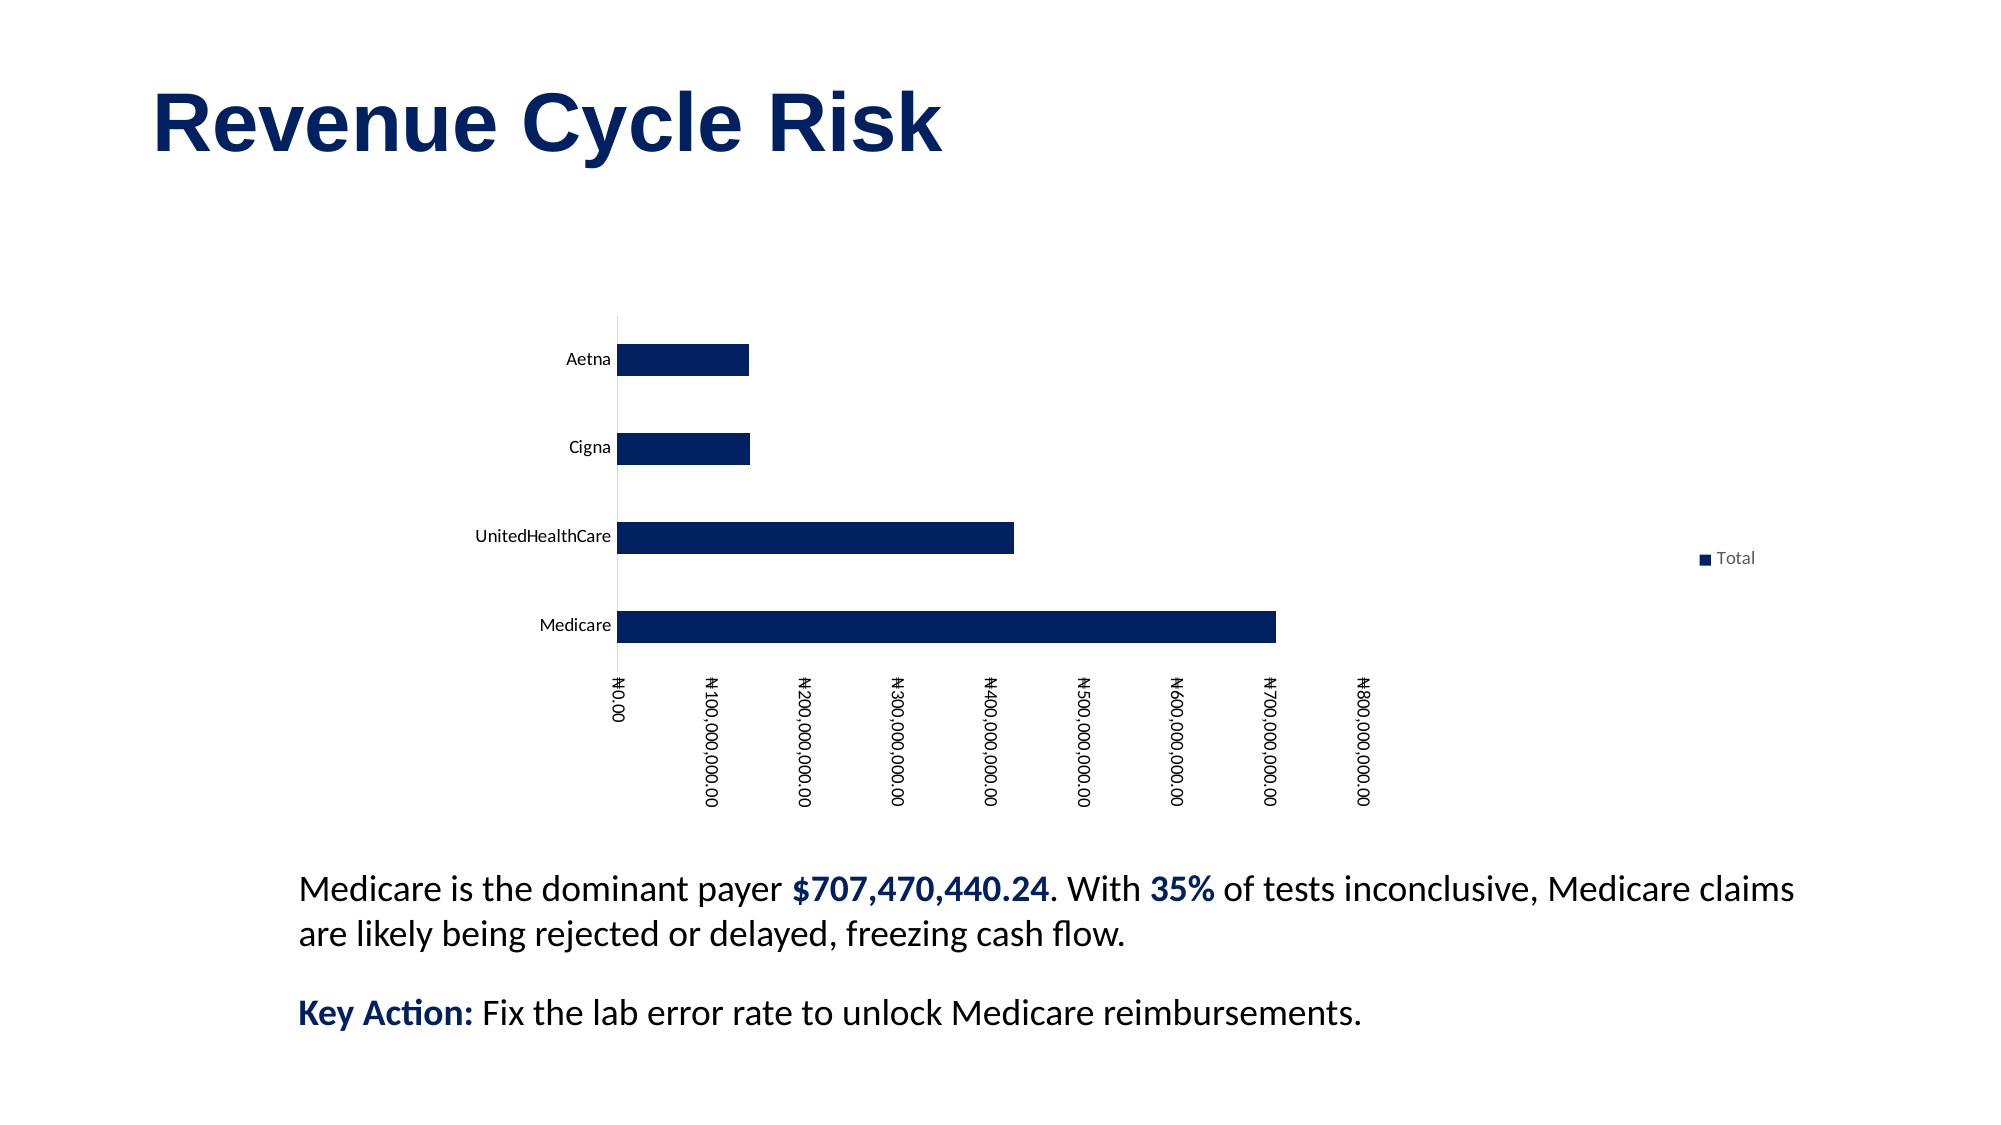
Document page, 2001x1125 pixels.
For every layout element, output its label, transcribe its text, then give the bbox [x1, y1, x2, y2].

text_box Medicare is the dominant payer $707,470,440.24. With 35% of tests inconclusive, Medicare claims are likely being rejected or delayed, freezing cash flow. [283, 856, 1819, 961]
chart [220, 264, 1775, 857]
title Revenue Cycle Risk [137, 61, 1069, 277]
text_box Key Action: Fix the lab error rate to unlock Medicare reimbursements. [283, 980, 1403, 1041]
